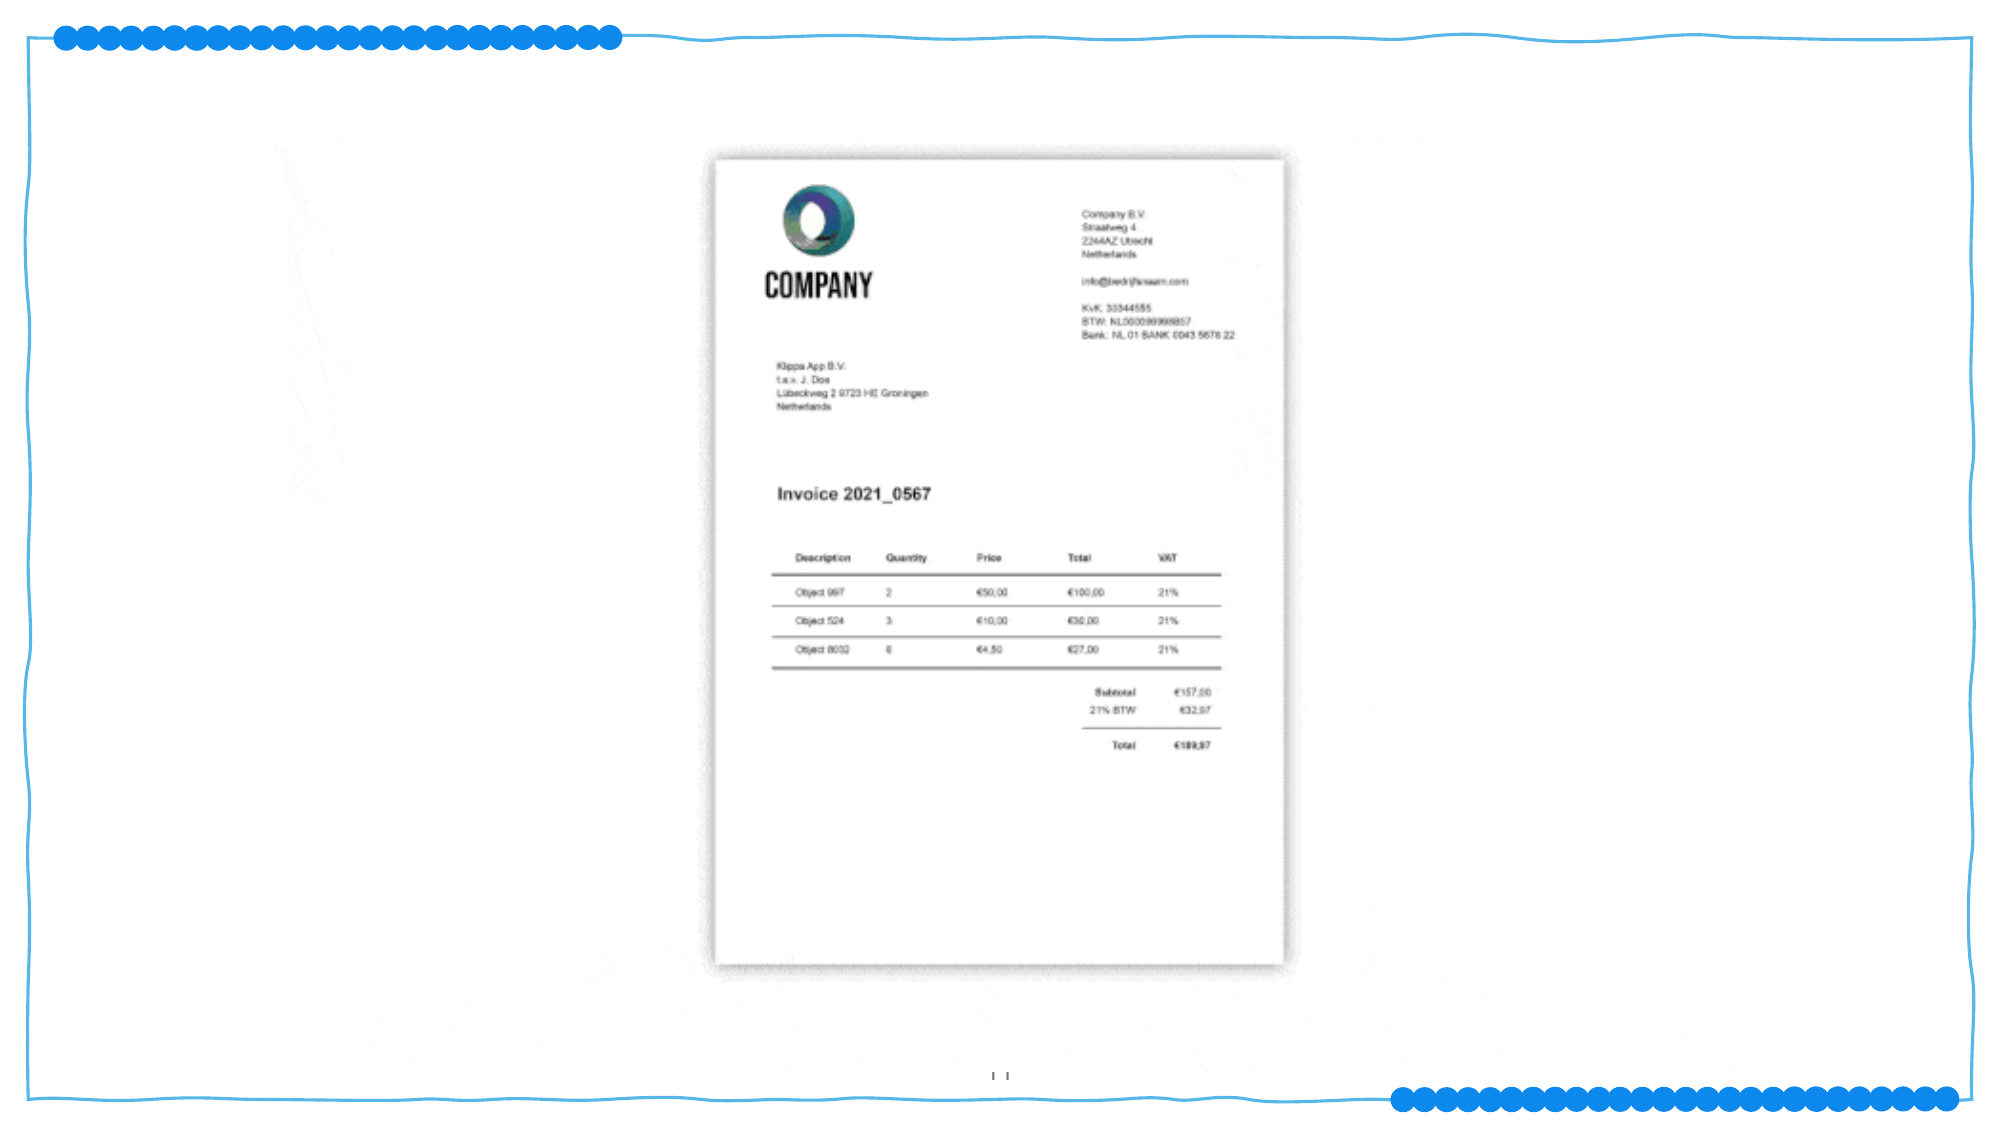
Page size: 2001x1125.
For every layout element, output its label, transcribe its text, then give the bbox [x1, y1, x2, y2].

text_box [22, 32, 1976, 1104]
picture [235, 53, 1765, 1072]
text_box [53, 24, 623, 52]
slide_number 10 [774, 1072, 1225, 1103]
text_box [1389, 1085, 1960, 1113]
